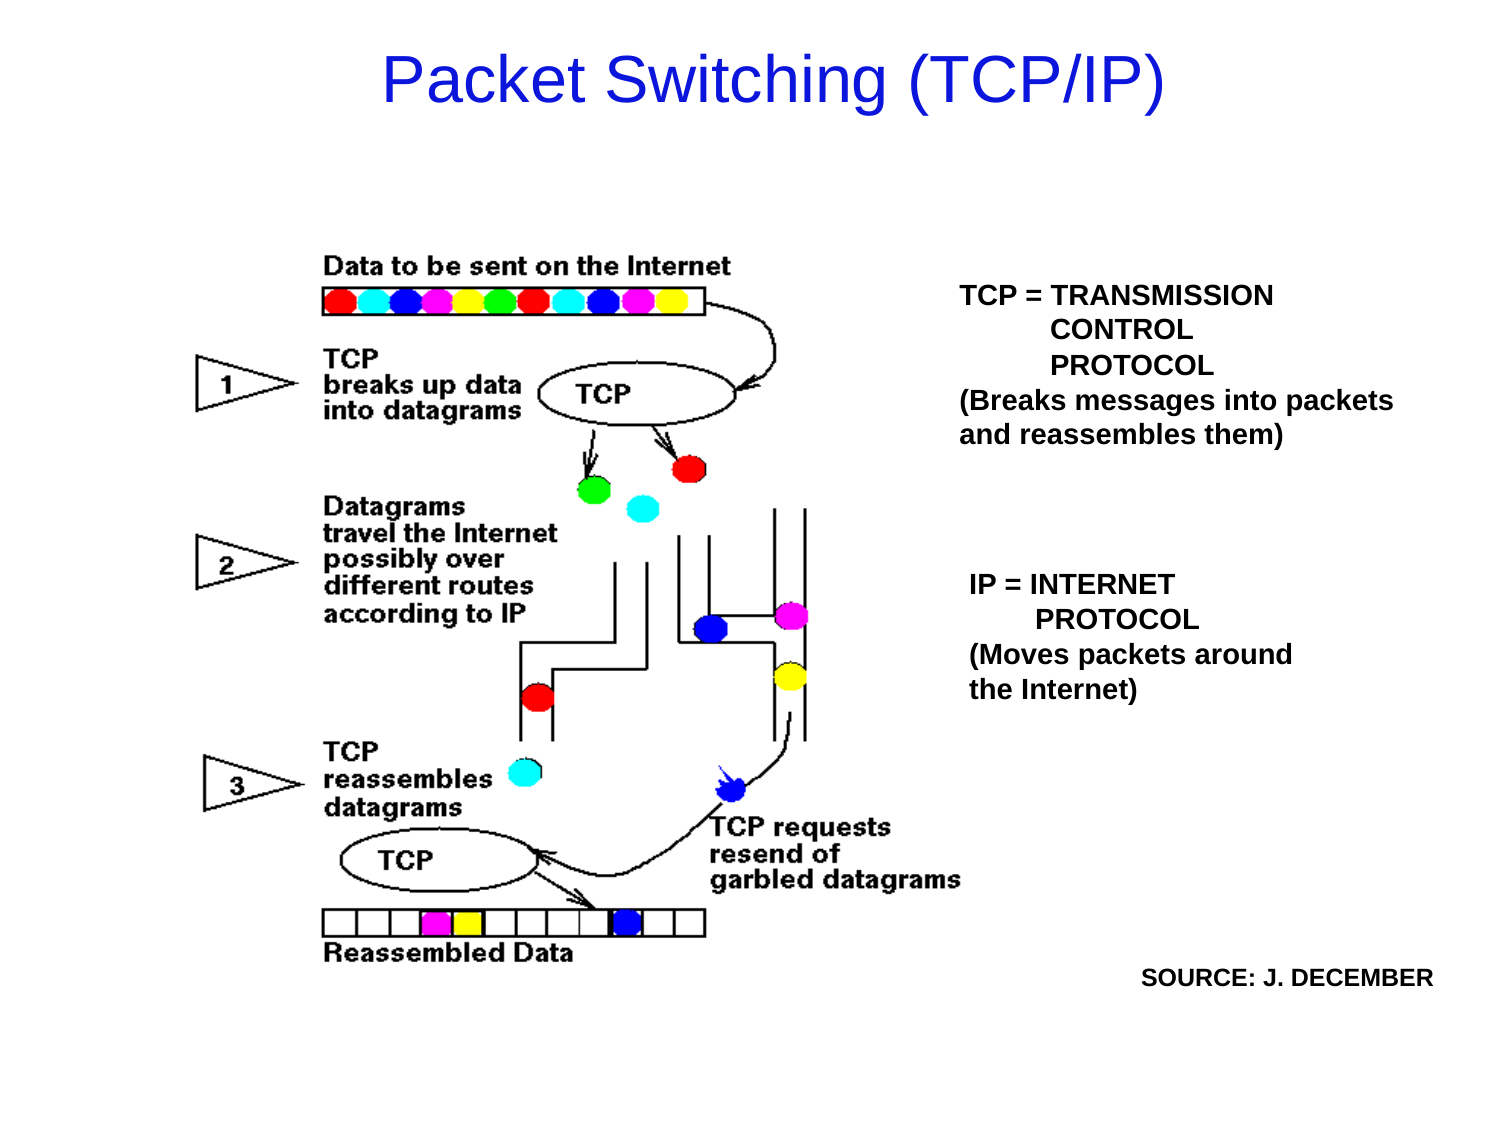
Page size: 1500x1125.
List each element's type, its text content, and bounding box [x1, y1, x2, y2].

text_box TCP = TRANSMISSION CONTROL PROTOCOL (Breaks messages into packets and reassembles them) [972, 268, 1410, 459]
title Packet Switching (TCP/IP) [112, 12, 1438, 138]
text_box SOURCE: J. DECEMBER [1125, 953, 1450, 999]
picture [186, 246, 967, 973]
text_box IP = INTERNET PROTOCOL (Moves packets around the Internet) [972, 558, 1309, 714]
